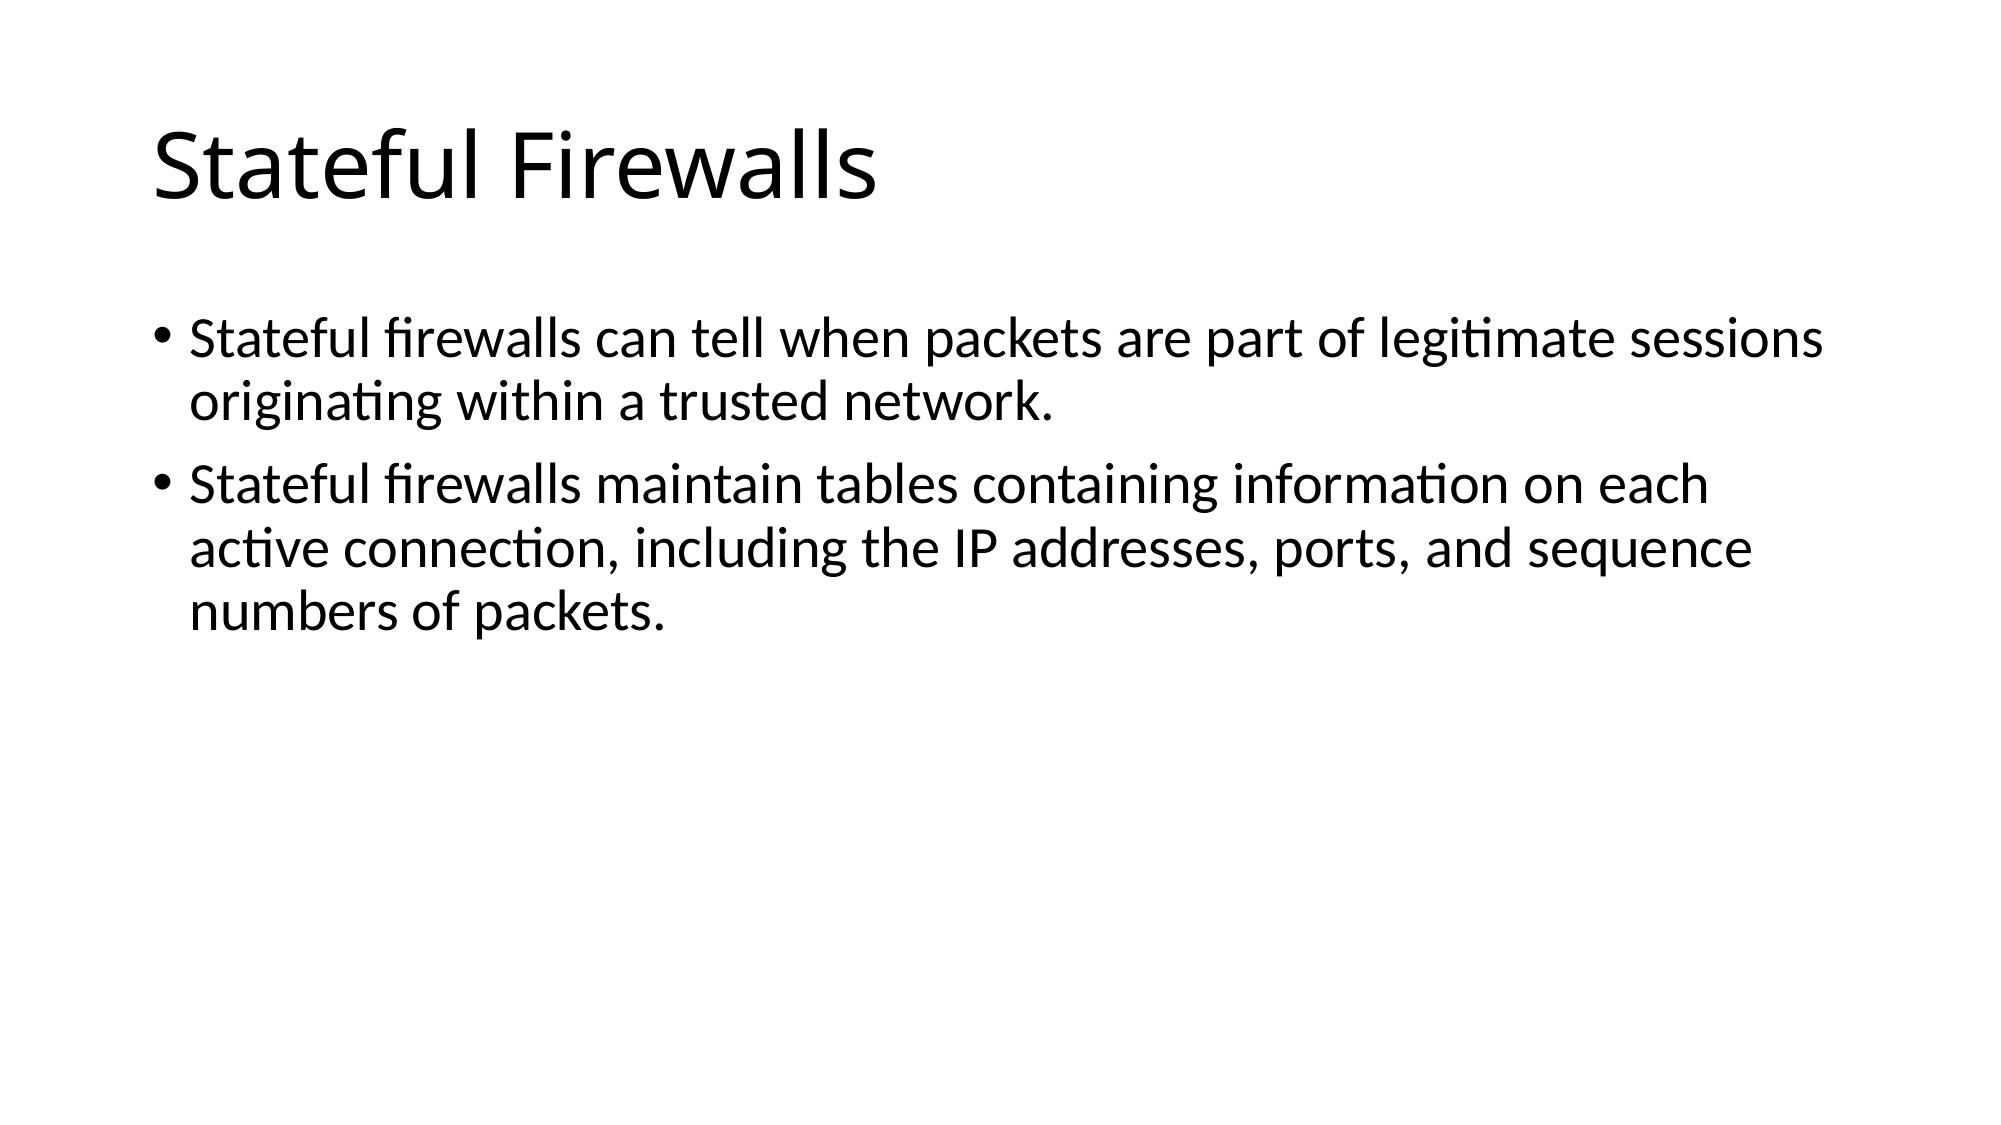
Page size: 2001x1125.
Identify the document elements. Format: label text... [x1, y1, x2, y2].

list Stateful firewalls can tell when packets are part of legitimate sessions originating within a trusted network. Stateful firewalls maintain tables containing information on each active connection, including the IP addresses, ports, and sequence numbers of packets. [137, 299, 1863, 1014]
title Stateful Firewalls [137, 59, 1863, 278]
